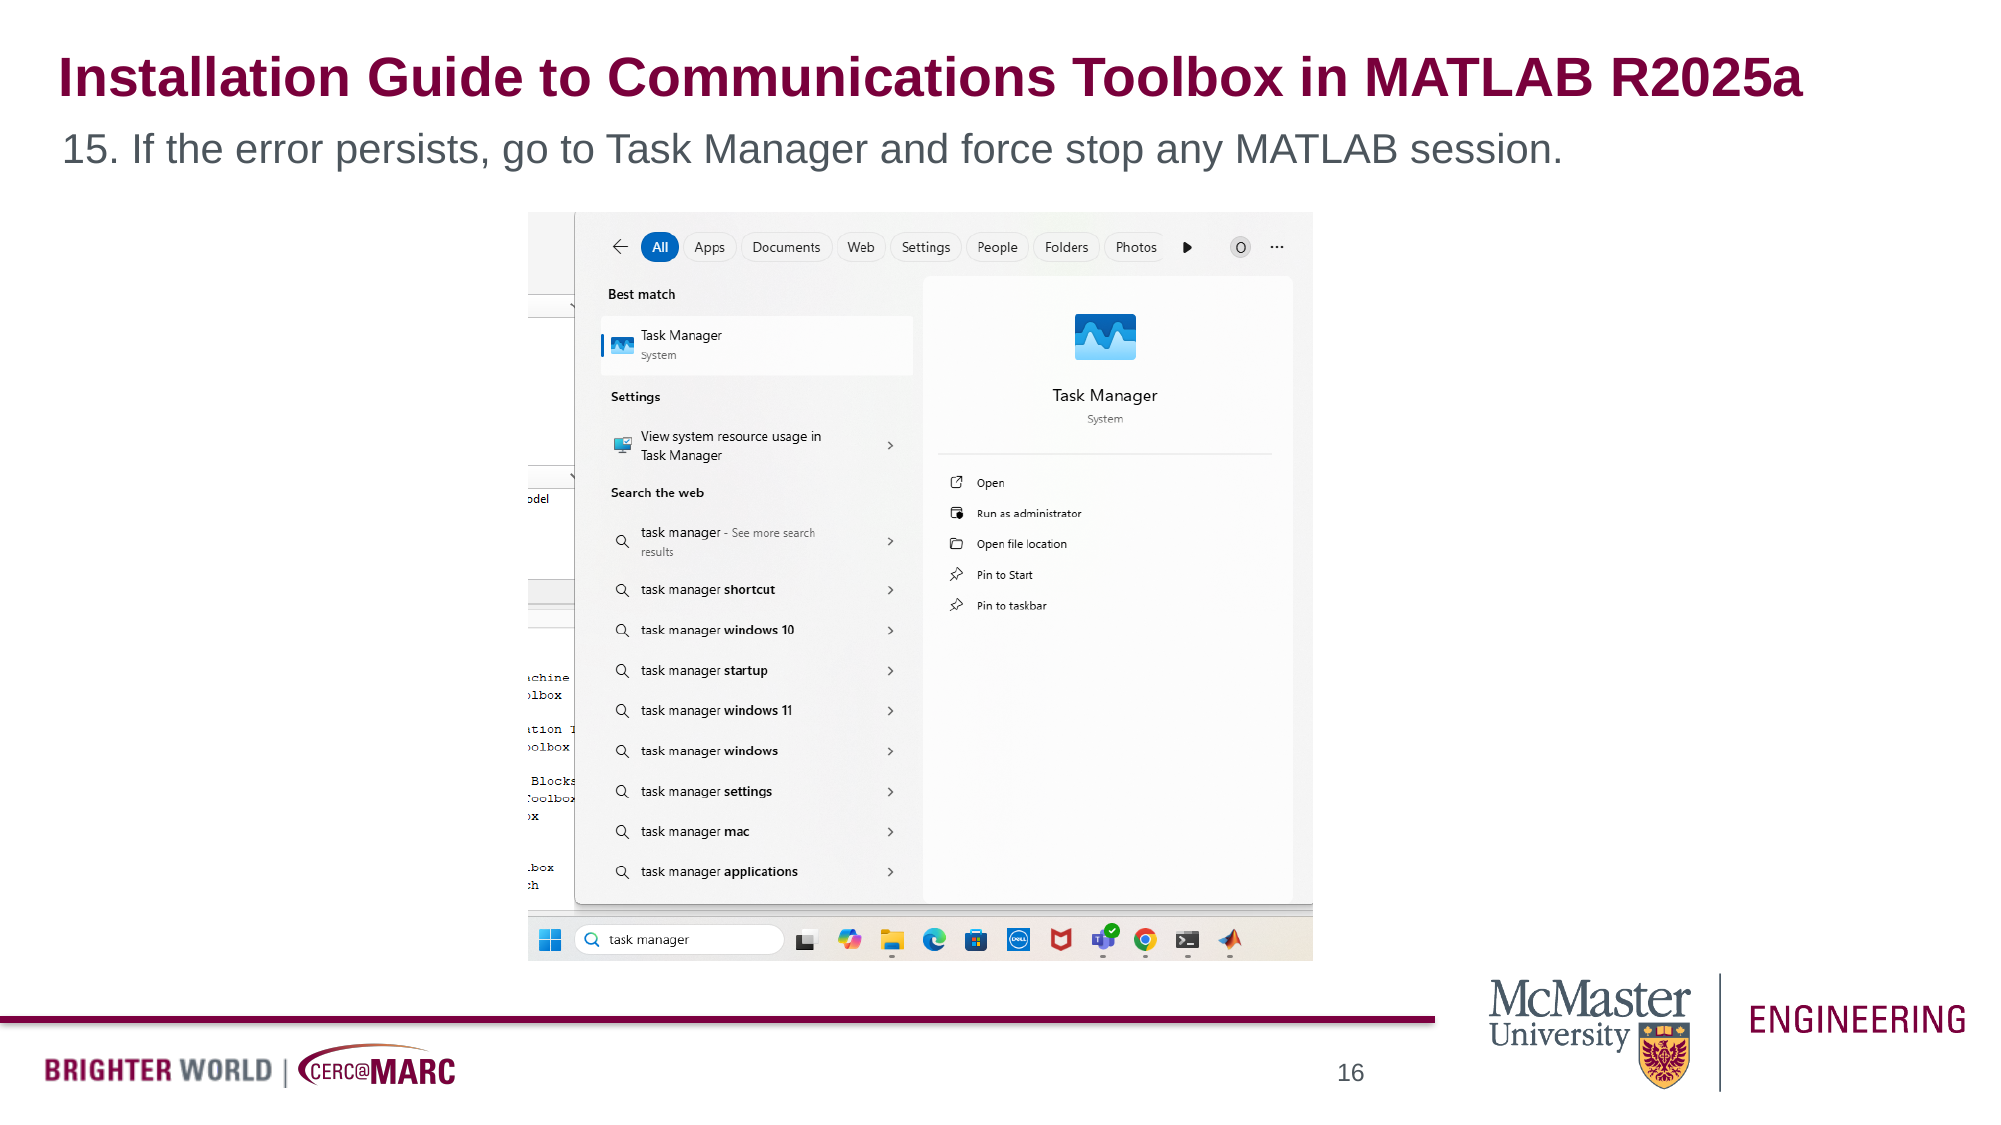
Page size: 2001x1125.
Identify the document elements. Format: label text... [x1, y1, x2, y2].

list 15. If the error persists, go to Task Manager and force stop any MATLAB session. [44, 108, 1965, 232]
picture [43, 1031, 465, 1097]
picture [1488, 973, 1965, 1092]
title Installation Guide to Communications Toolbox in MATLAB R2025a [43, 0, 1965, 106]
slide_number 16 [1260, 1041, 1365, 1101]
picture [528, 211, 1313, 961]
